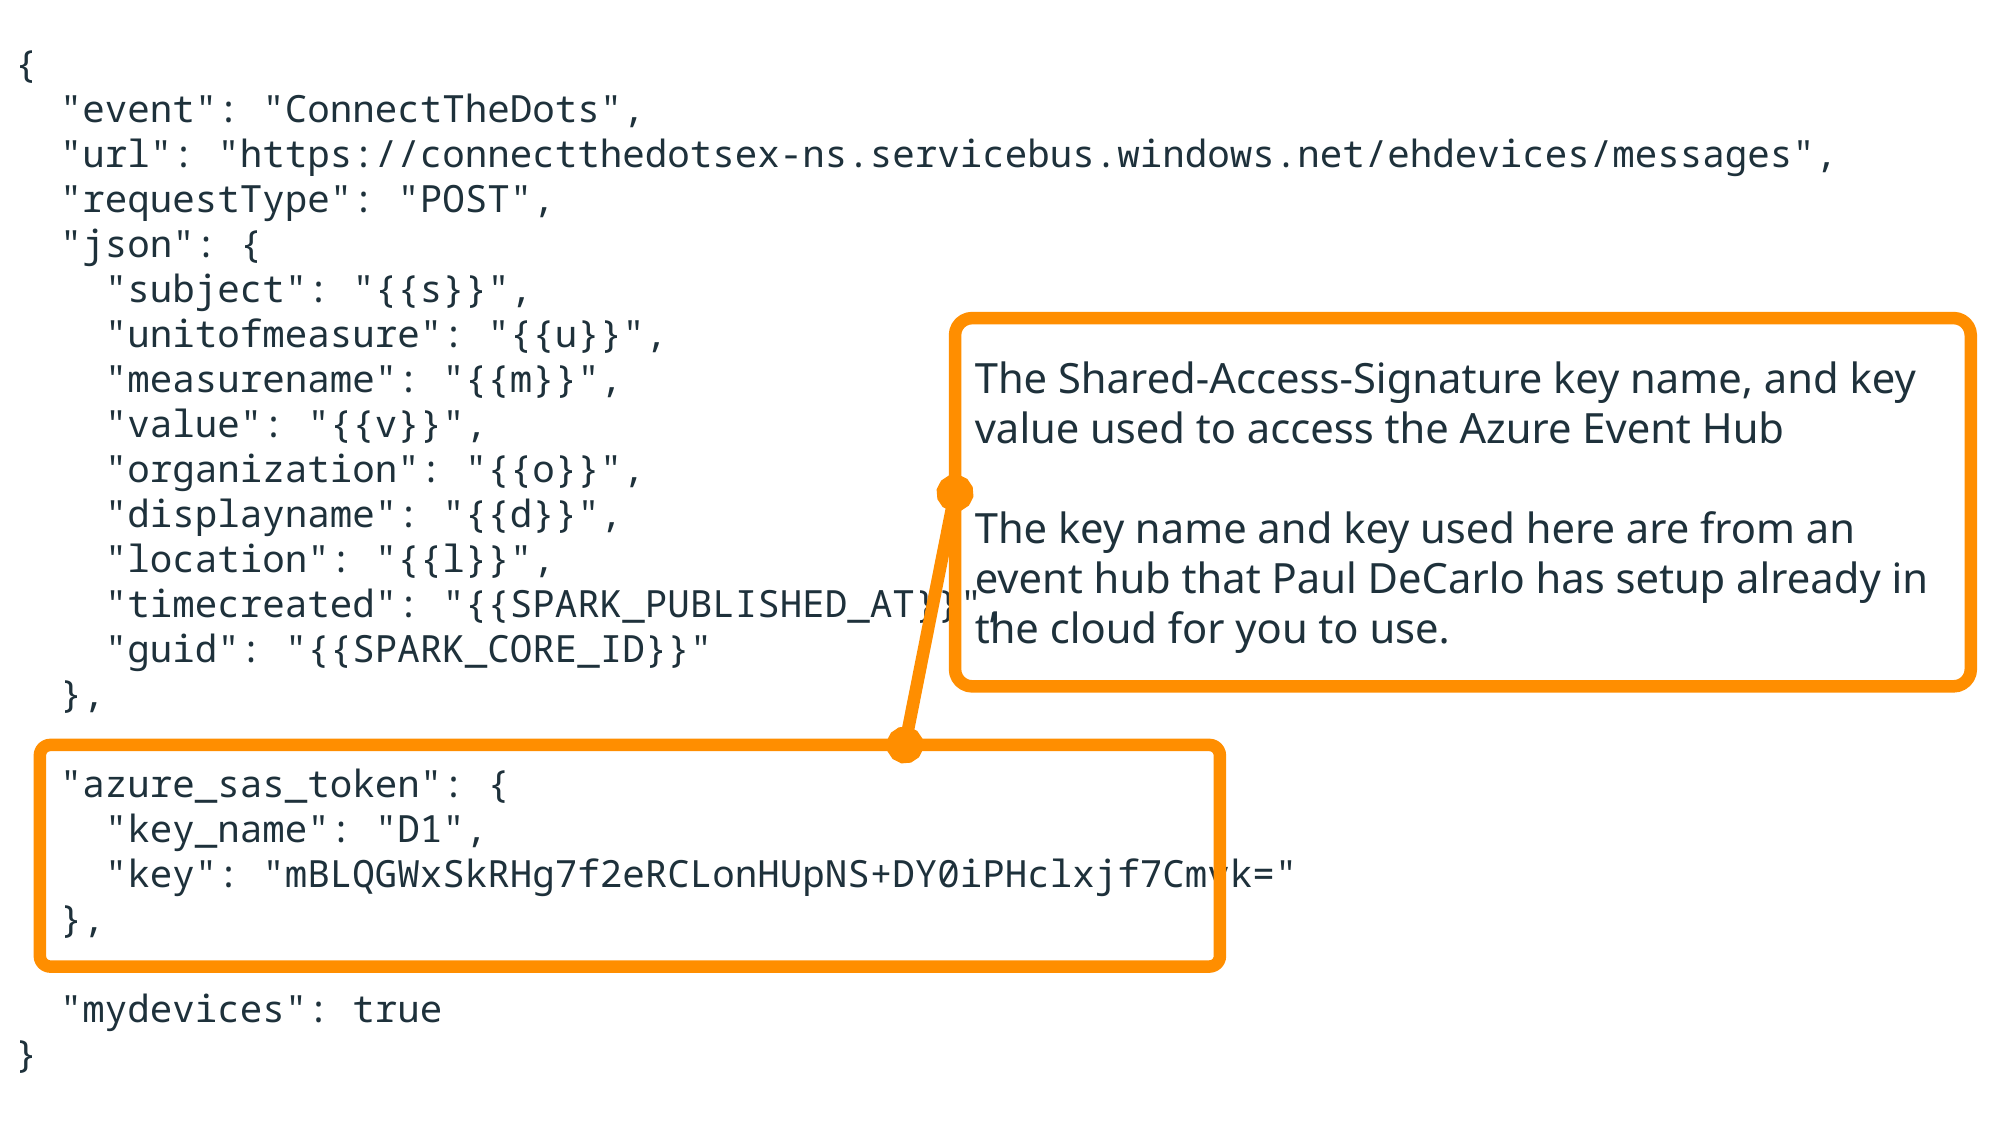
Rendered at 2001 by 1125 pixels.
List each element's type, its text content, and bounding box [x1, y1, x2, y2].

text_box { "event": "ConnectTheDots", "url": "https://connectthedotsex-ns.servicebus.windows.net/ehdevices/messages", "requestType": "POST", "json": { "subject": "{{s}}", "unitofmeasure": "{{u}}", "measurename": "{{m}}", "value": "{{v}}", "organization": "{{o}}", "displayname": "{{d}}", "location": "{{l}}", "timecreated": "{{SPARK_PUBLISHED_AT}}", "guid": "{{SPARK_CORE_ID}}" }, "azure_sas_token": { "key_name": "D1", "key": "mBLQGWxSkRHg7f2eRCLonHUpNS+DY0iPHclxjf7Cmvk=" }, "mydevices": true } [0, 32, 2000, 1082]
text_box [38, 744, 1221, 968]
text_box The Shared-Access-Signature key name, and key value used to access the Azure Event Hub The key name and key used here are from an event hub that Paul DeCarlo has setup already in the cloud for you to use. [954, 317, 1972, 688]
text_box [904, 492, 956, 746]
